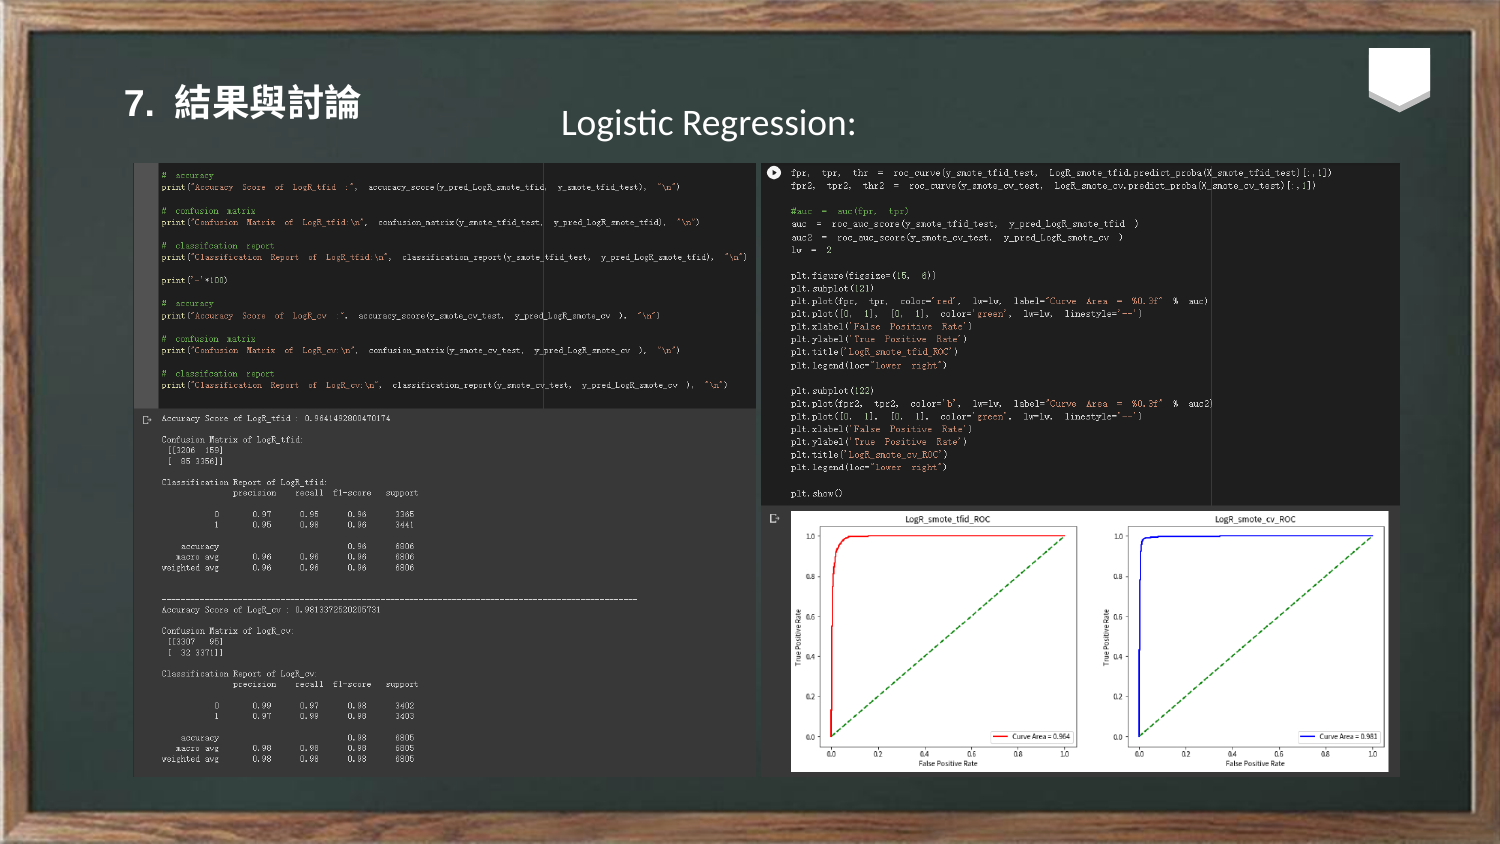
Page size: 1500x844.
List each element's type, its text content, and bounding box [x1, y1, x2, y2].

text_box Logistic Regression: [561, 97, 951, 143]
text_box 7. 結果與討論 [123, 79, 514, 125]
picture [0, 0, 1500, 844]
